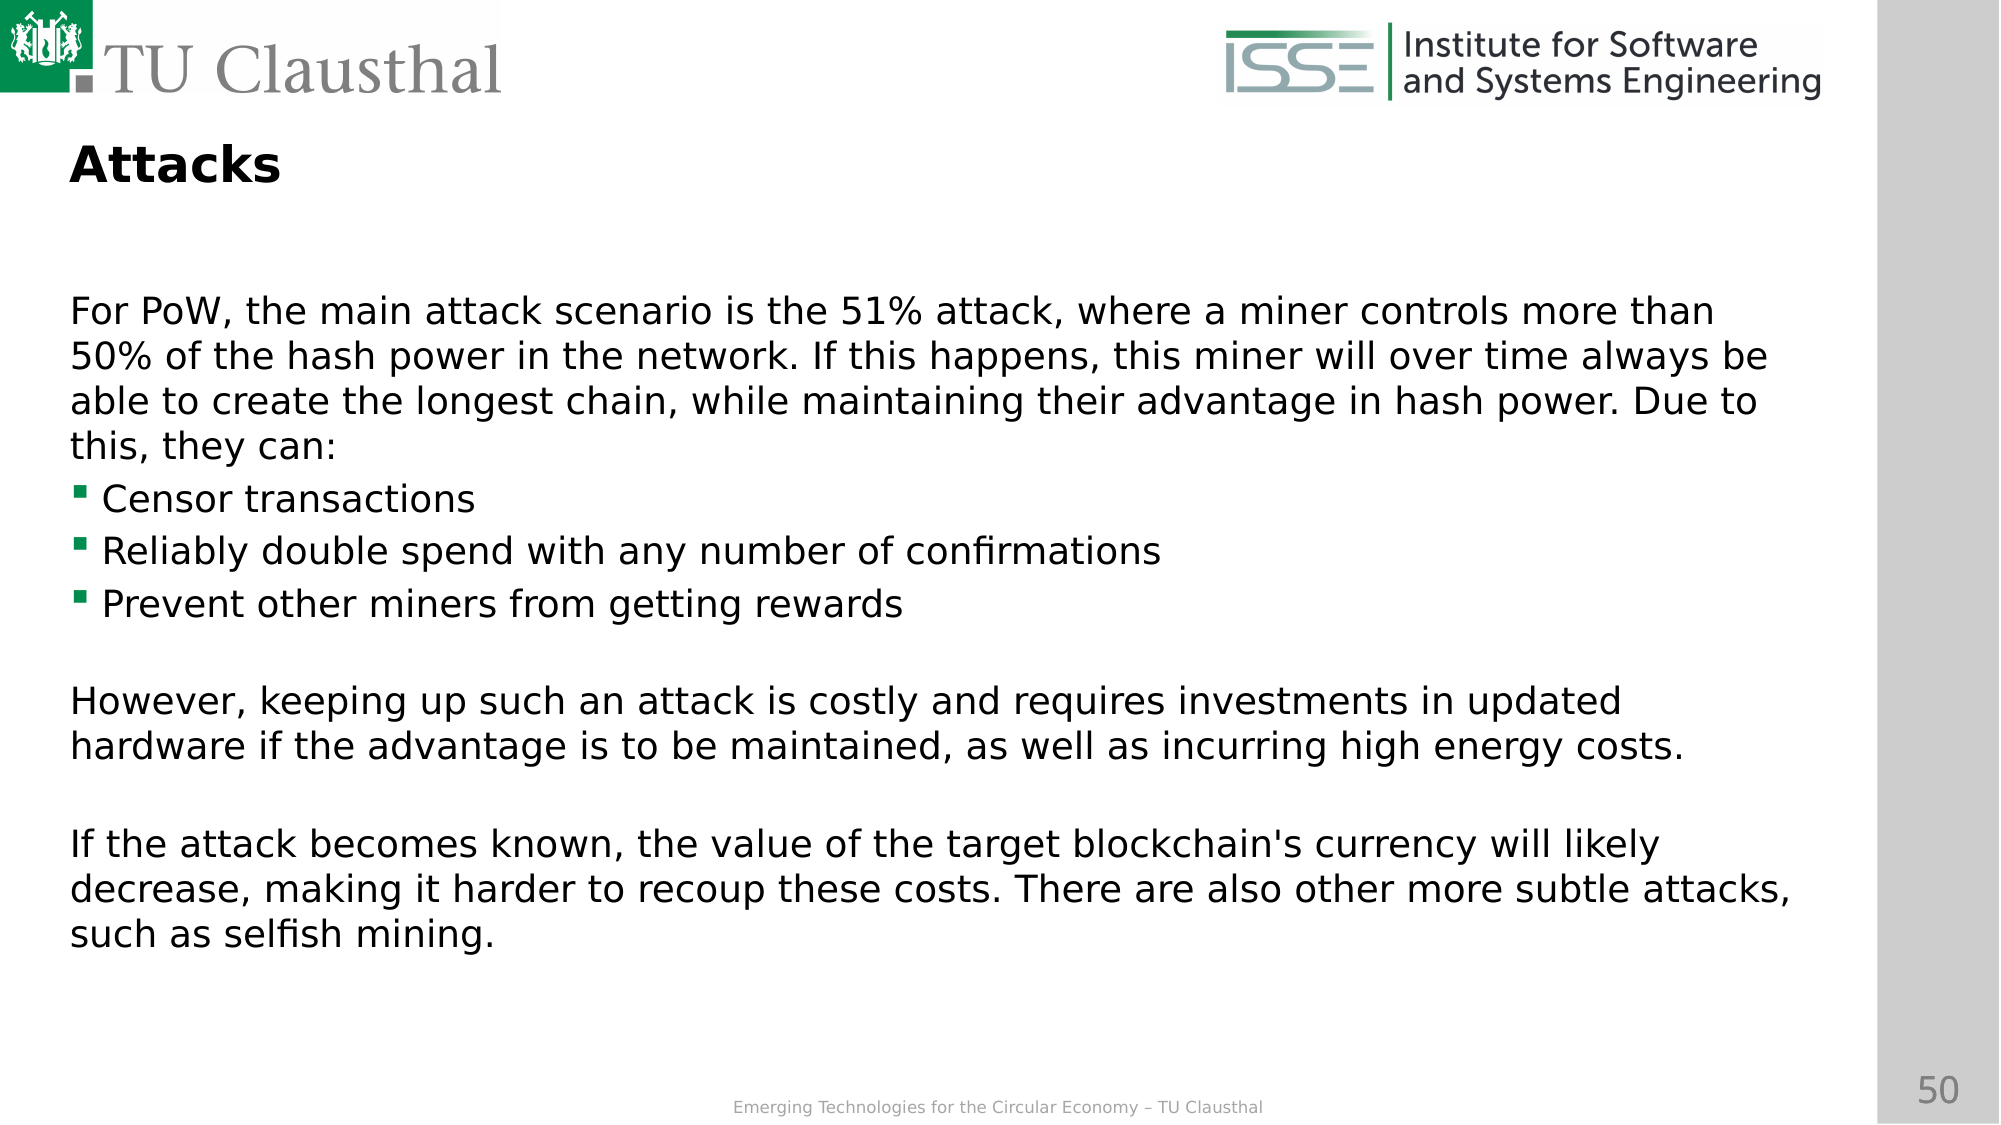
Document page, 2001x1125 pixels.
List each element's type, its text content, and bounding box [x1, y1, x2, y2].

text_box Attacks [54, 125, 1818, 207]
picture [0, 0, 501, 93]
text_box For PoW, the main attack scenario is the 51% attack, where a miner controls more than 50% of the hash power in the network. If this happens, this miner will over time always be able to create the longest chain, while maintaining their advantage in hash power. Due to this, they can: Censor transactions Reliably double spend with any number of confirmations Prevent other miners from getting rewards However, keeping up such an attack is costly and requires investments in updated hardware if the advantage is to be maintained, as well as incurring high energy costs. If the attack becomes known, the value of the target blockchain's currency will likely decrease, making it harder to recoup these costs. There are also other more subtle attacks, such as selfish mining. [54, 208, 1818, 1034]
picture [1218, 22, 1826, 107]
